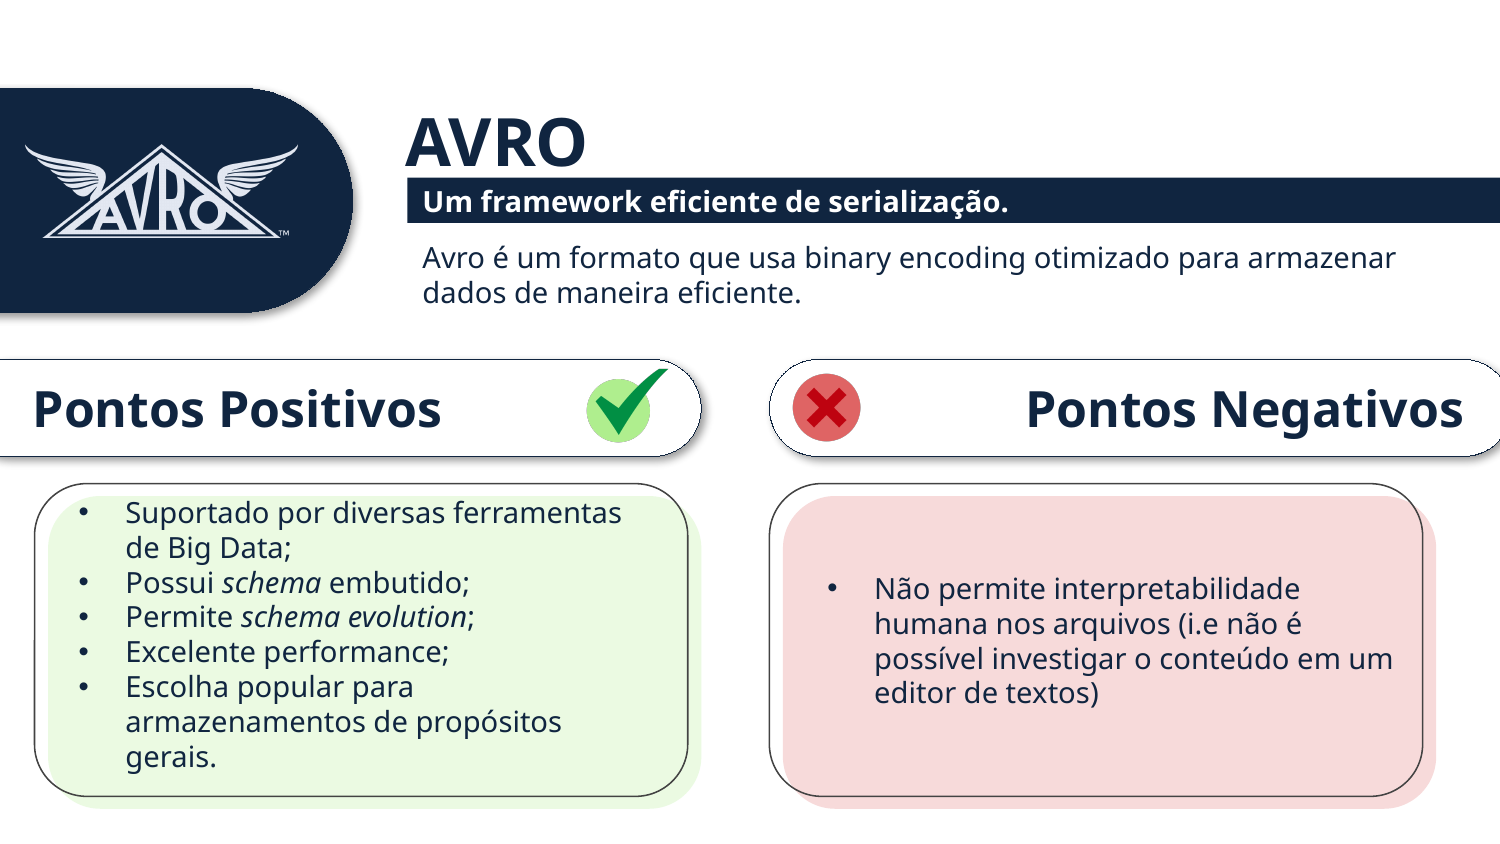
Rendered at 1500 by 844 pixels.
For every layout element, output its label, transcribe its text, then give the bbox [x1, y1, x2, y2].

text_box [34, 483, 702, 809]
picture [25, 144, 299, 238]
text_box [769, 373, 784, 442]
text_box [769, 483, 1437, 809]
text_box Avro é um formato que usa binary encoding otimizado para armazenar dados de maneira eficiente. [407, 236, 1469, 313]
text_box [0, 88, 353, 313]
text_box [790, 359, 1480, 457]
text_box AVRO [389, 84, 1428, 182]
text_box [0, 359, 579, 457]
text_box Um framework eficiente de serialização. [407, 177, 1500, 223]
text_box Pontos Negativos [1009, 362, 1500, 460]
text_box [678, 366, 702, 450]
text_box Pontos Positivos [17, 362, 526, 460]
picture [581, 359, 675, 452]
picture [788, 369, 866, 447]
